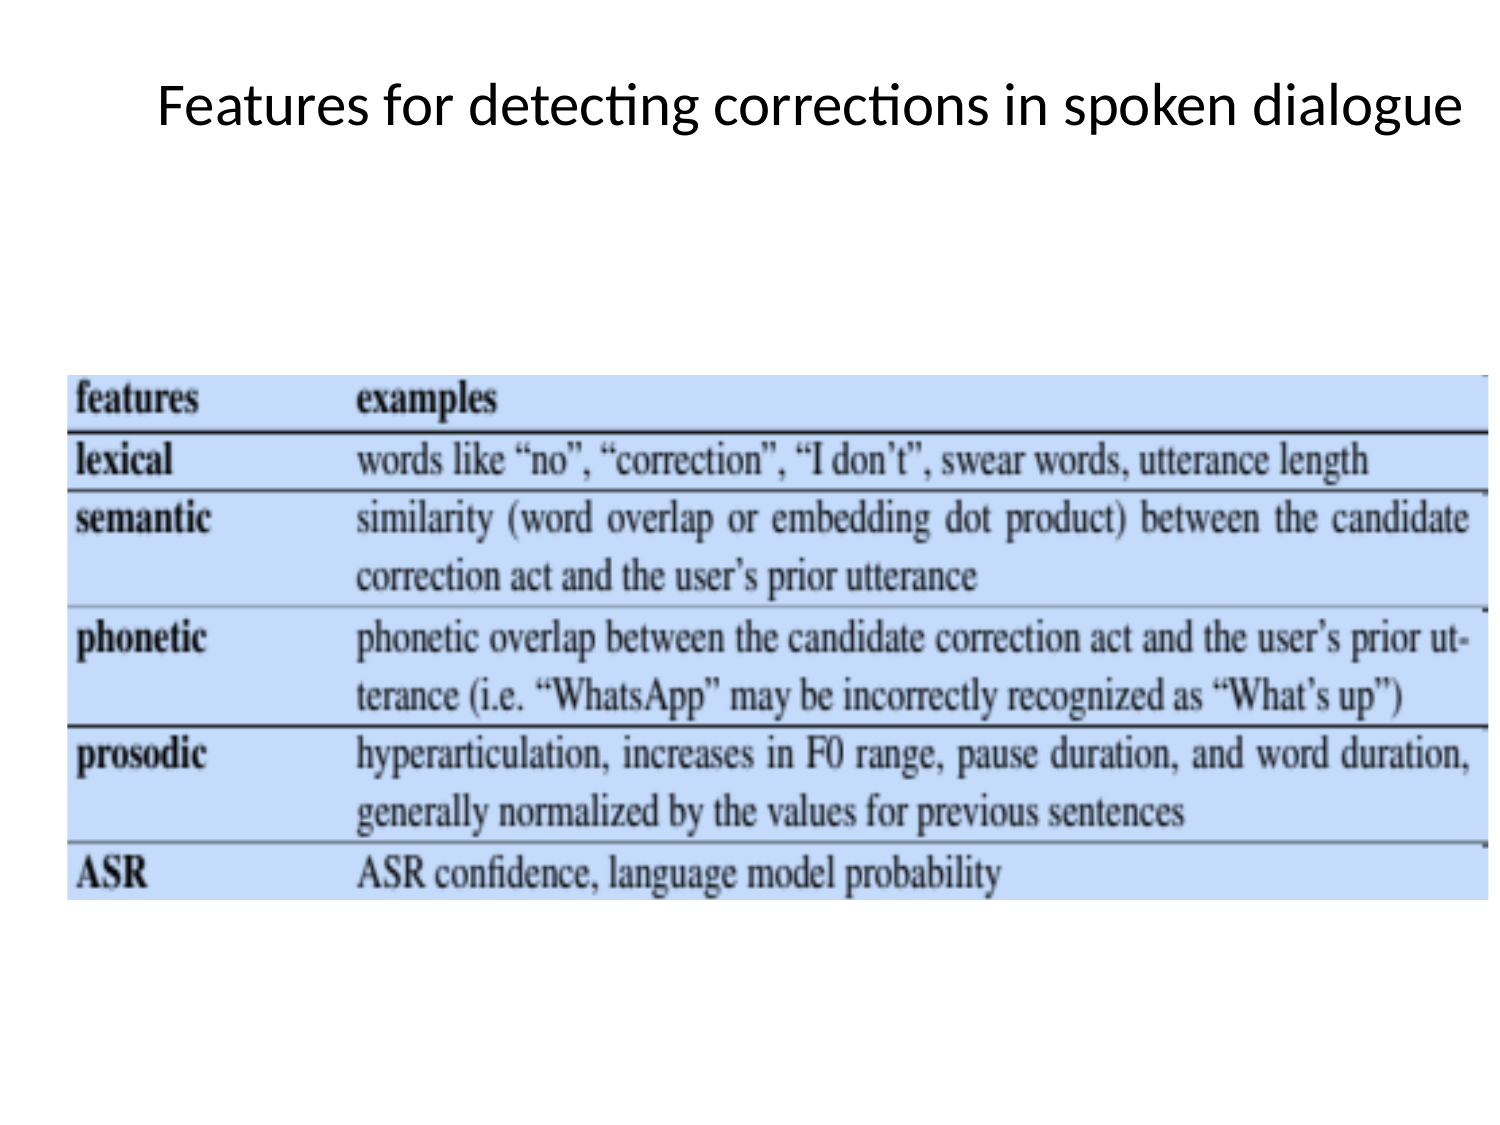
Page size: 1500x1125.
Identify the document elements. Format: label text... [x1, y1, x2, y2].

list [66, 374, 1489, 901]
title Features for detecting corrections in spoken dialogue [135, 26, 1489, 175]
